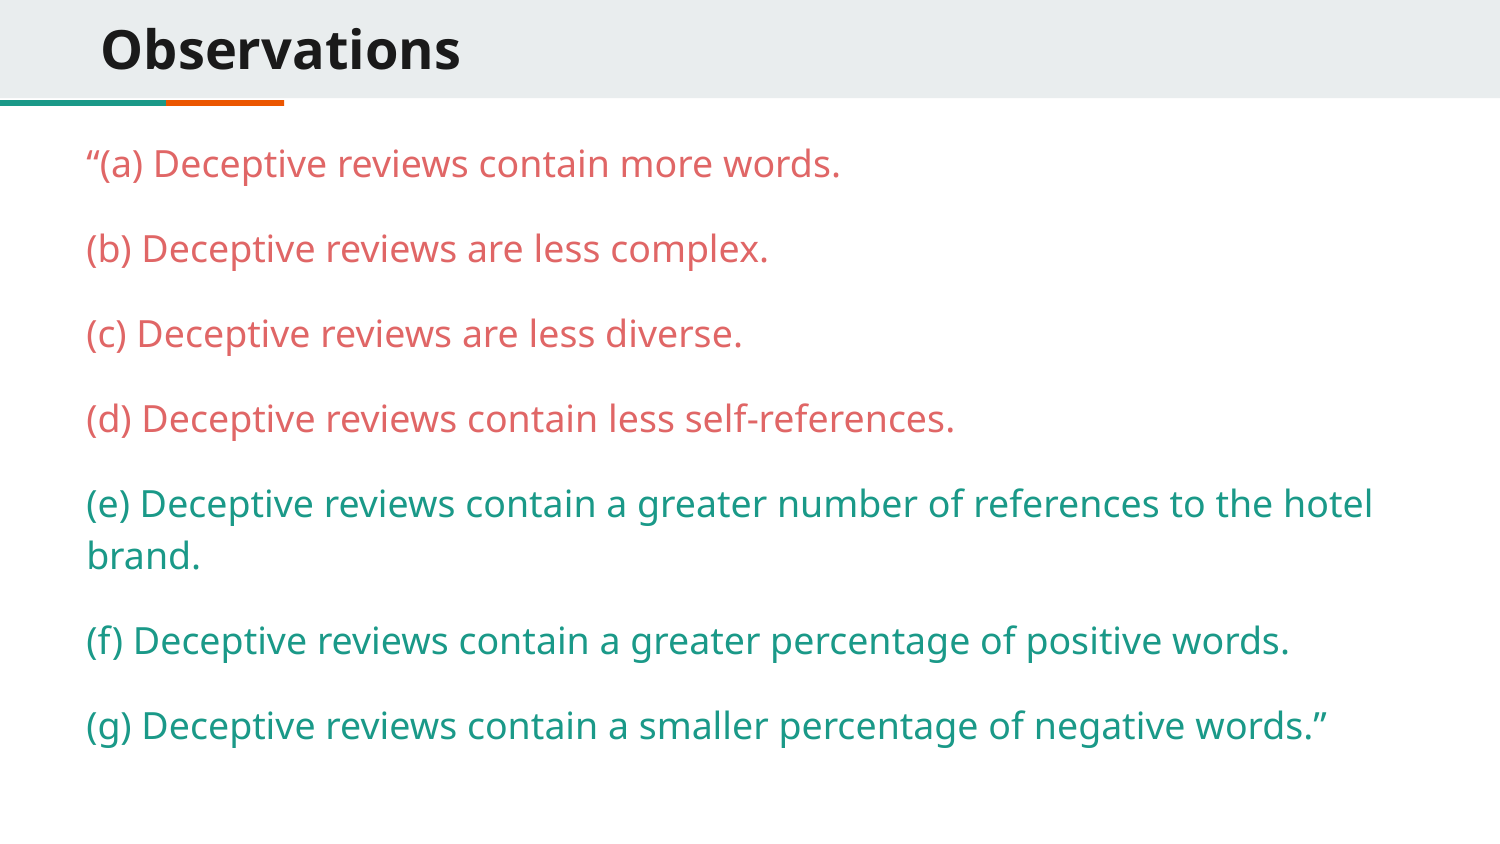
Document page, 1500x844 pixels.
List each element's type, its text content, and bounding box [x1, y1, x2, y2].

list “(a) Deceptive reviews contain more words. (b) Deceptive reviews are less complex. (c) Deceptive reviews are less diverse. (d) Deceptive reviews contain less self-references. (e) Deceptive reviews contain a greater number of references to the hotel brand. (f) Deceptive reviews contain a greater percentage of positive words. (g) Deceptive reviews contain a smaller percentage of negative words.” [71, 118, 1431, 756]
title Observations [85, 0, 1347, 88]
